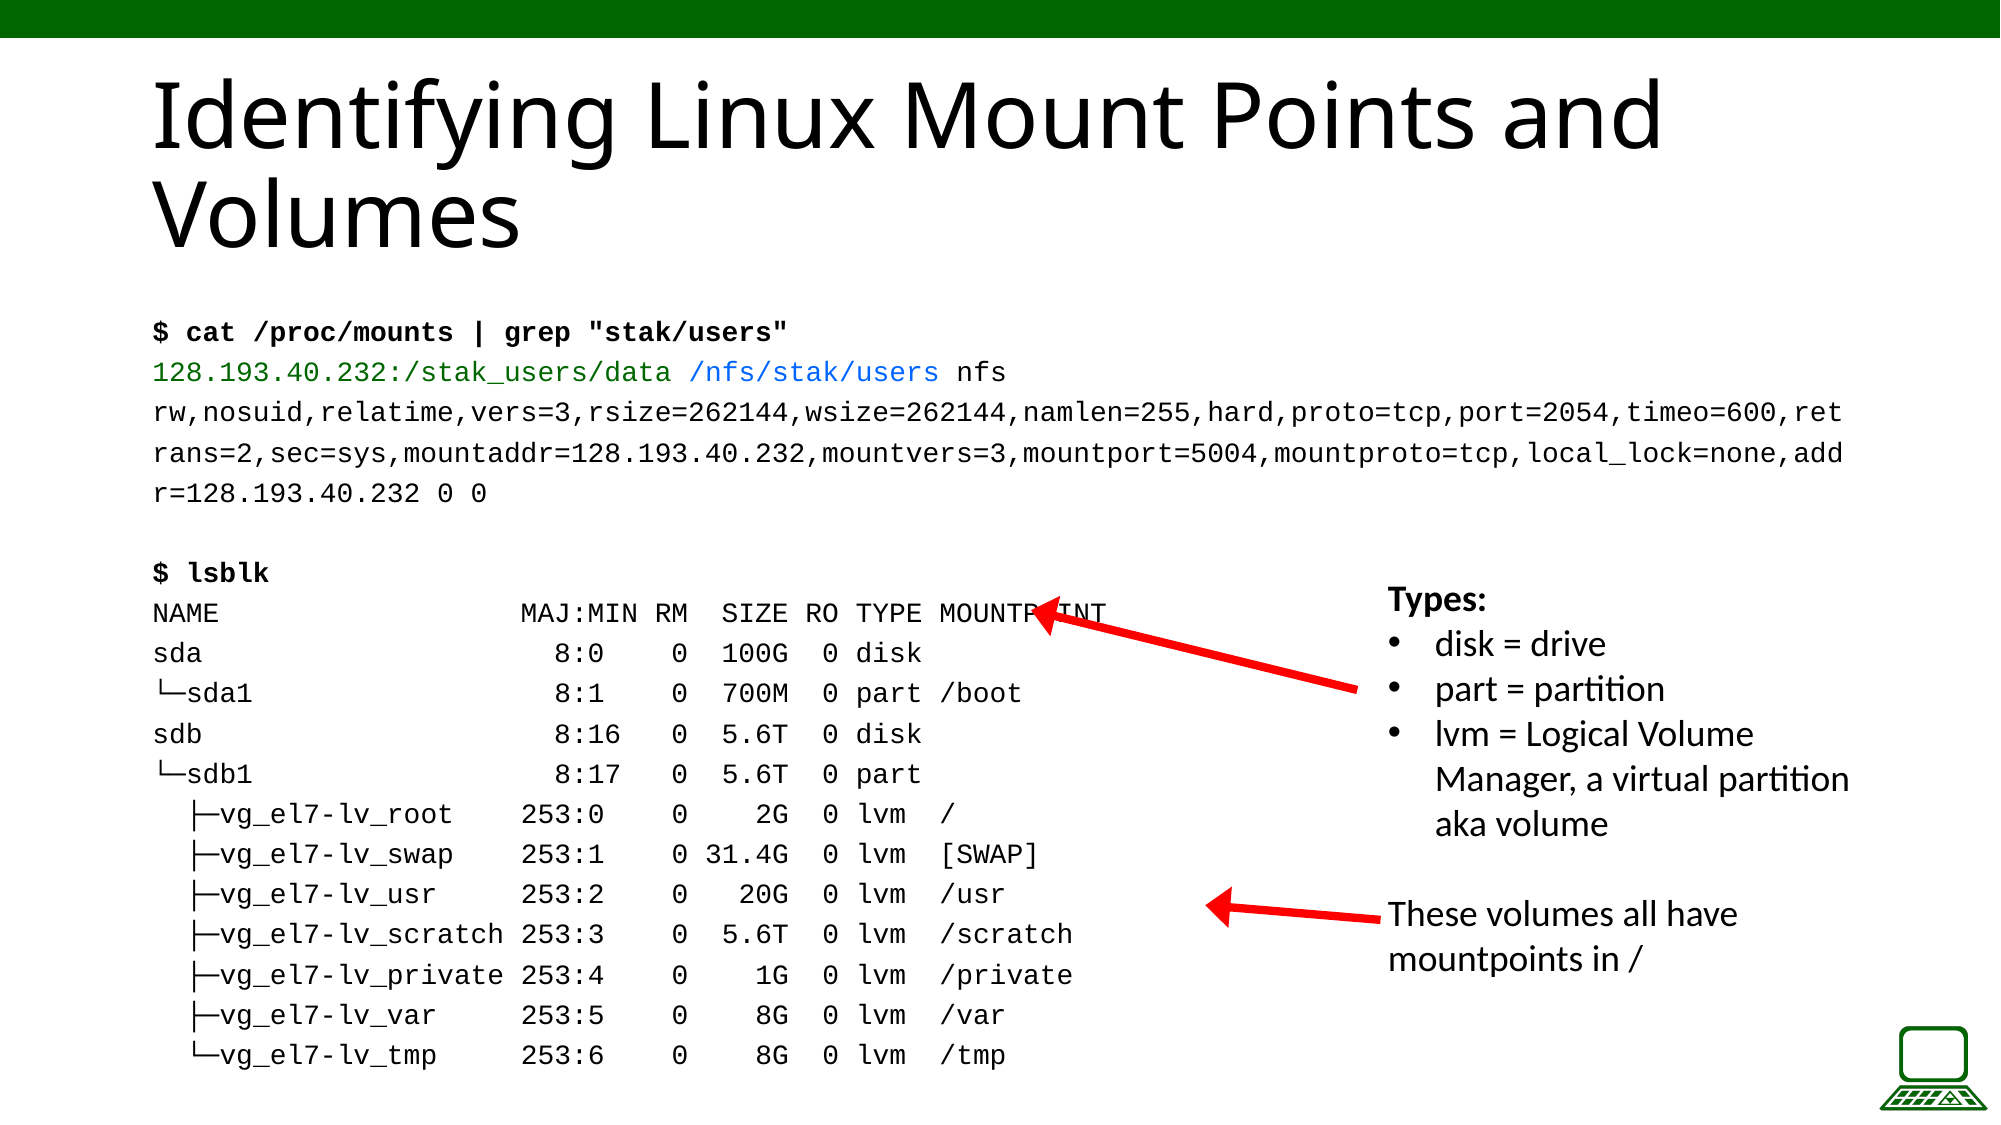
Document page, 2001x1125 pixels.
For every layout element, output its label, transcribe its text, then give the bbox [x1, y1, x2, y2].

title Identifying Linux Mount Points and Volumes [137, 59, 1863, 278]
list $ cat /proc/mounts | grep "stak/users" 128.193.40.232:/stak_users/data /nfs/stak/users nfs rw,nosuid,relatime,vers=3,rsize=262144,wsize=262144,namlen=255,hard,proto=tcp,port=2054,timeo=600,retrans=2,sec=sys,mountaddr=128.193.40.232,mountvers=3,mountport=5004,mountproto=tcp,local_lock=none,addr=128.193.40.232 0 0 $ lsblk NAME MAJ:MIN RM SIZE RO TYPE MOUNTPOINT sda 8:0 0 100G 0 disk └─sda1 8:1 0 700M 0 part /boot sdb 8:16 0 5.6T 0 disk └─sdb1 8:17 0 5.6T 0 part ├─vg_el7-lv_root 253:0 0 2G 0 lvm / ├─vg_el7-lv_swap 253:1 0 31.4G 0 lvm [SWAP] ├─vg_el7-lv_usr 253:2 0 20G 0 lvm /usr ├─vg_el7-lv_scratch 253:3 0 5.6T 0 lvm /scratch ├─vg_el7-lv_private 253:4 0 1G 0 lvm /private ├─vg_el7-lv_var 253:5 0 8G 0 lvm /var └─vg_el7-lv_tmp 253:6 0 8G 0 lvm /tmp [137, 299, 1863, 1081]
picture [1879, 1026, 1988, 1111]
text_box [0, 0, 2000, 39]
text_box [1205, 905, 1381, 920]
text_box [1030, 610, 1358, 690]
text_box Types: disk = drive part = partition lvm = Logical Volume Manager, a virtual partition aka volume These volumes all have mountpoints in / [1380, 566, 1882, 987]
